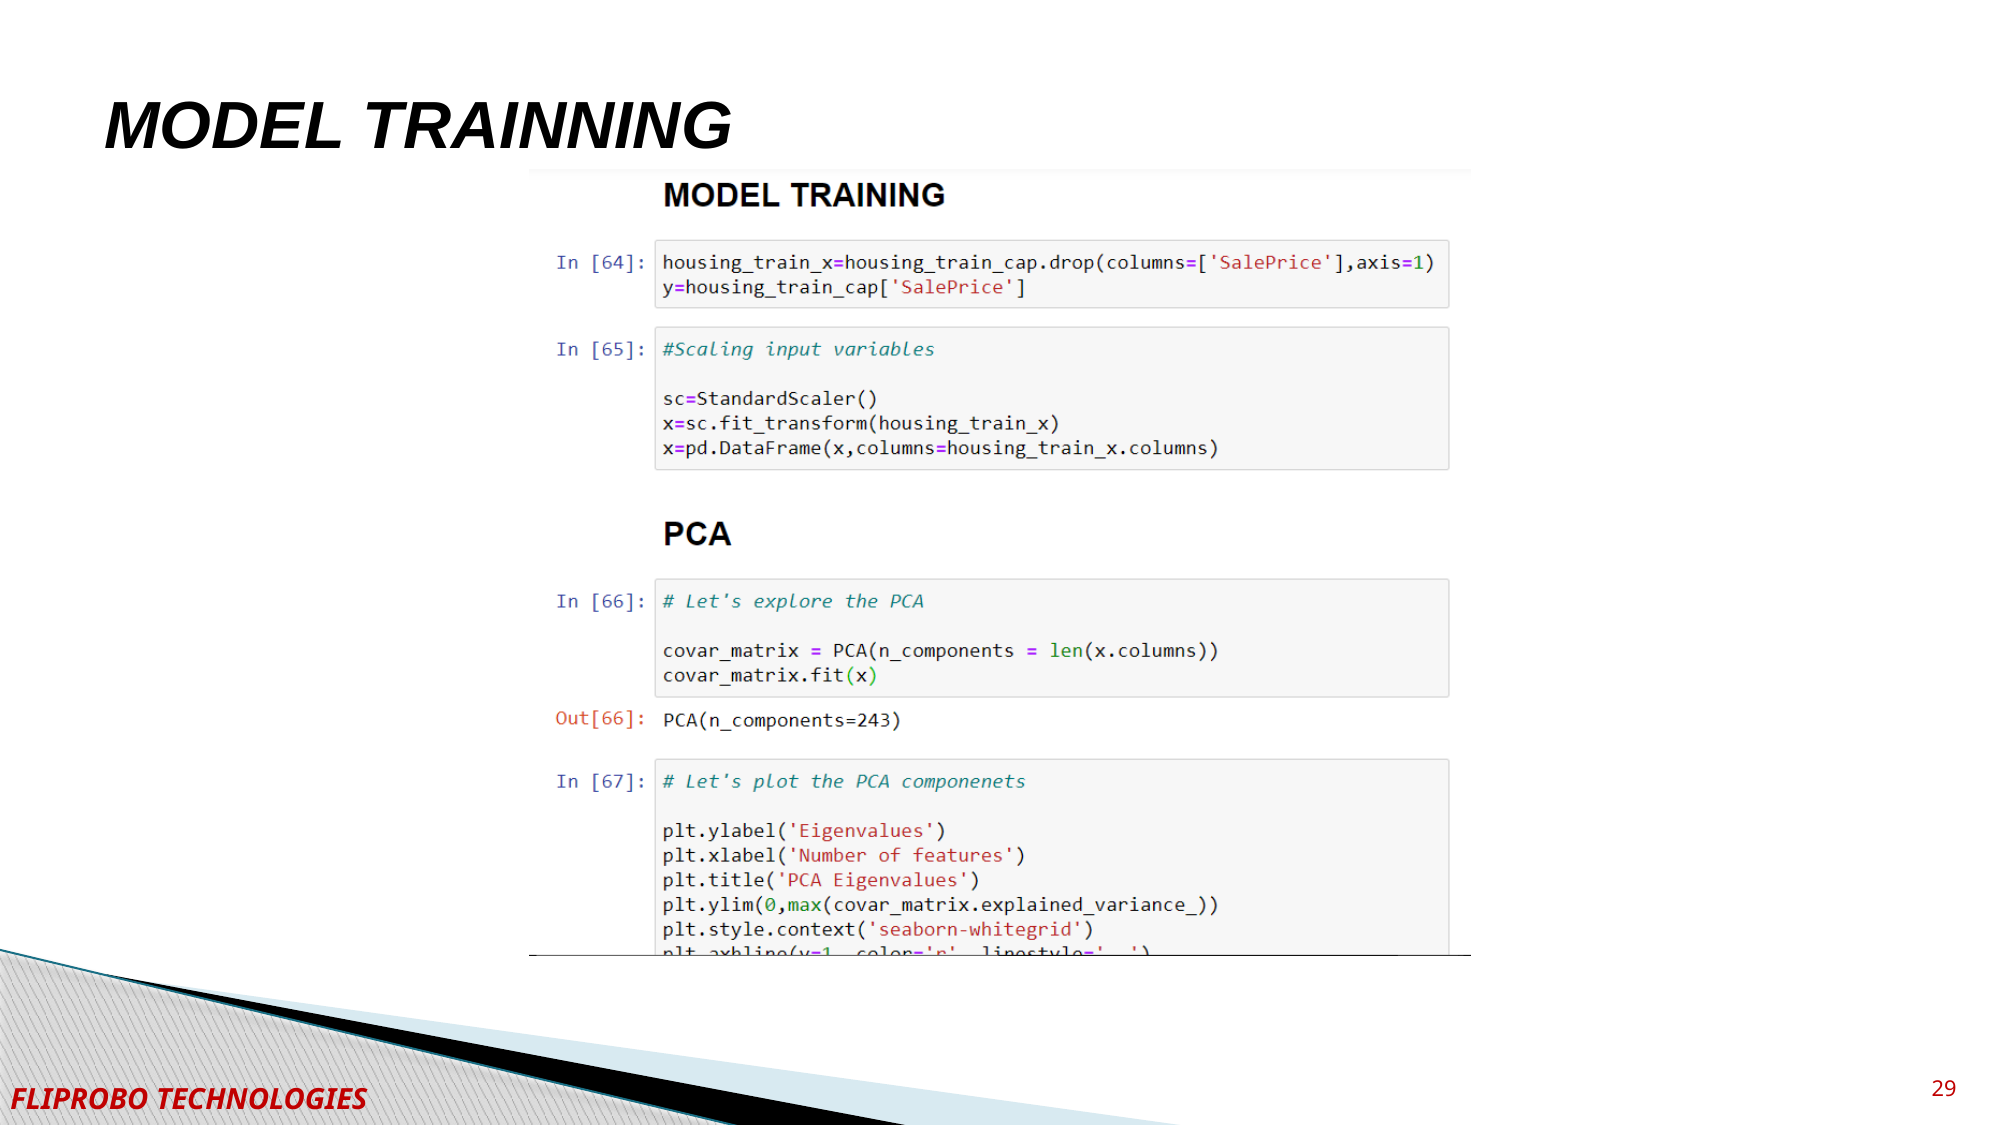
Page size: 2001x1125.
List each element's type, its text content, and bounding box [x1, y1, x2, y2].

footer FLIPROBO TECHNOLOGIES [0, 1067, 510, 1125]
text_box MODEL TRAINNING [89, 74, 1673, 170]
picture [529, 168, 1471, 957]
slide_number 29 [1891, 1051, 1972, 1112]
